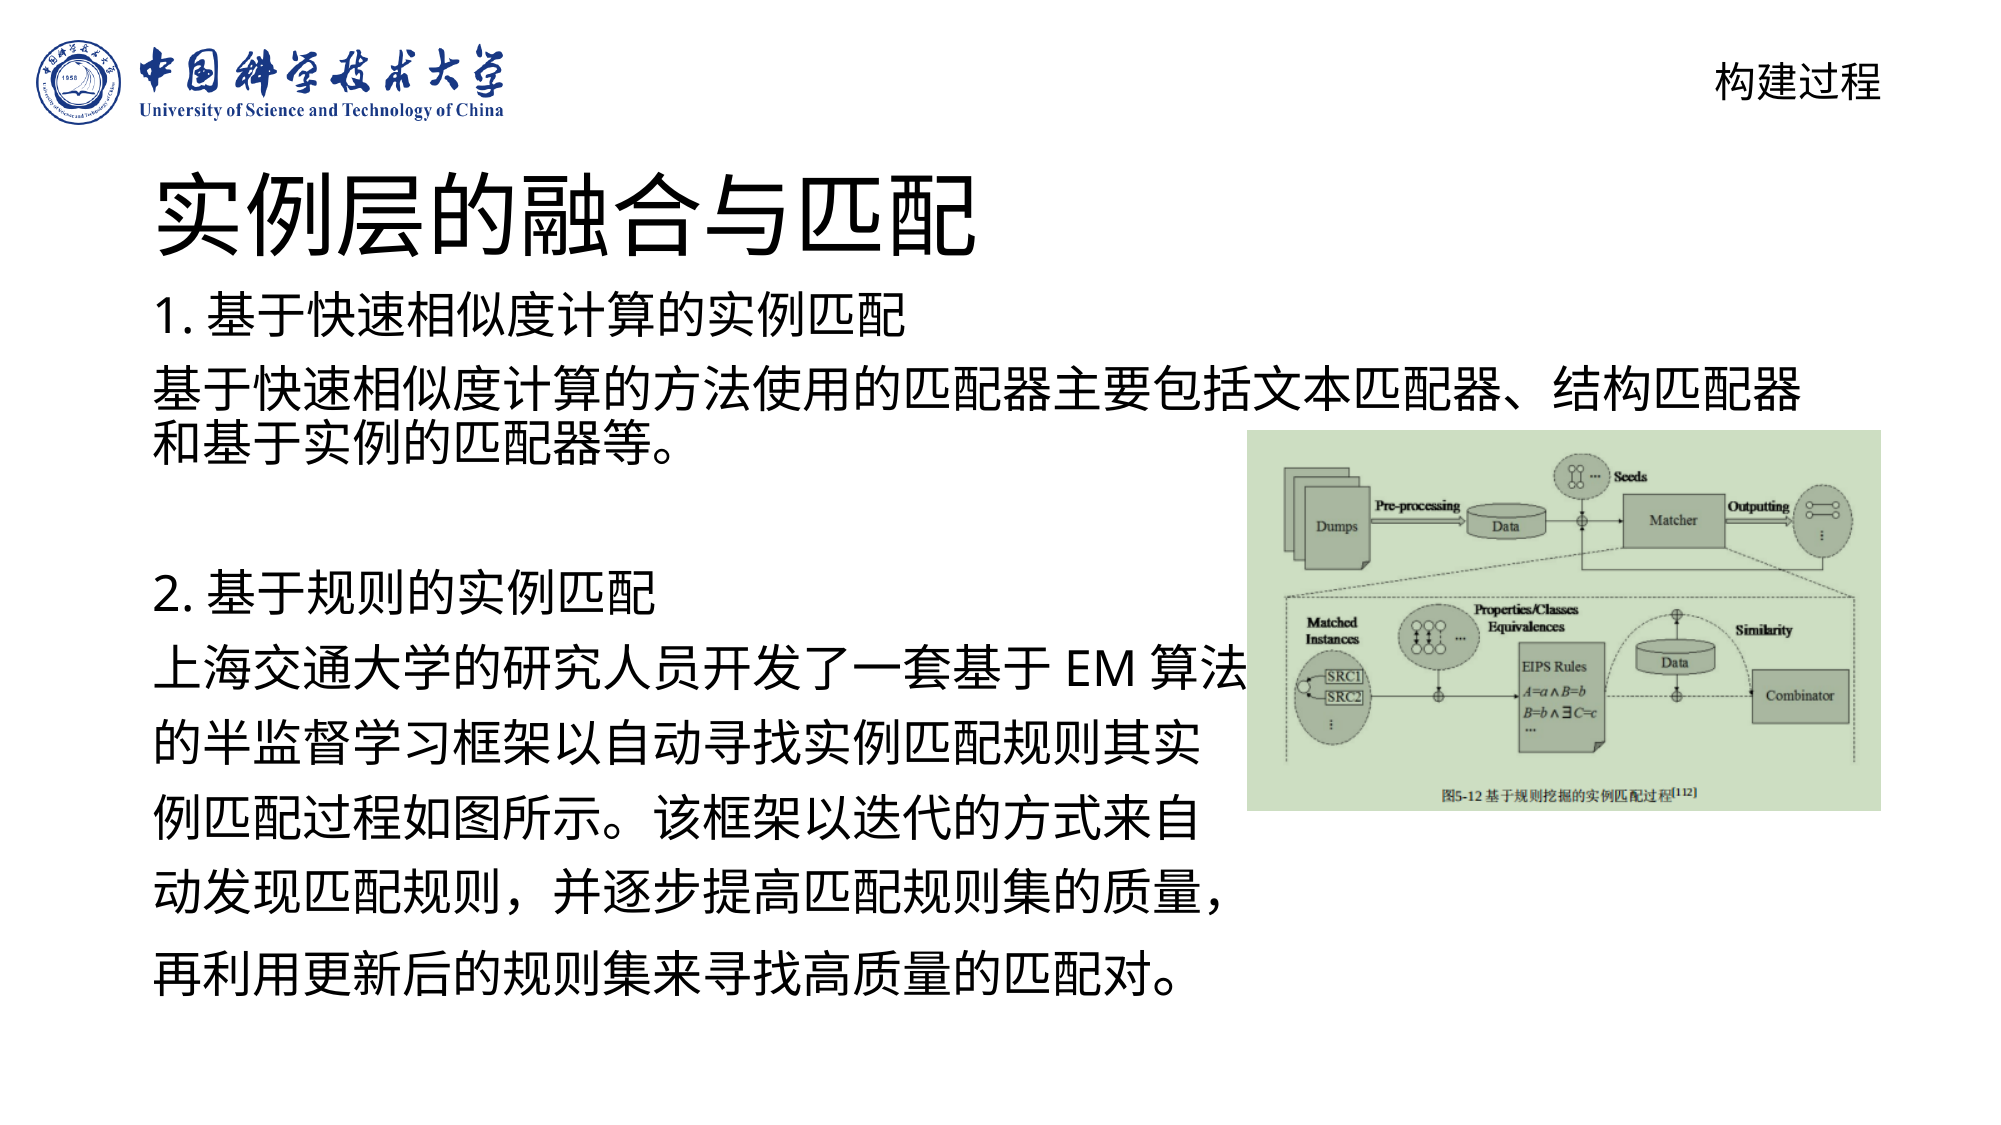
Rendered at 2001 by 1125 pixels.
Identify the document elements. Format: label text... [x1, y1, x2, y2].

picture [0, 27, 539, 135]
list 1.基于快速相似度计算的实例匹配 基于快速相似度计算的方法使用的匹配器主要包括文本匹配器、结构匹配器和基于实例的匹配器等。 2.基于规则的实例匹配 上海交通大学的研究人员开发了一套基于EM算法 的半监督学习框架以自动寻找实例匹配规则其实 例匹配过程如图所示。该框架以迭代的方式来自 动发现匹配规则，并逐步提高匹配规则集的质量， 再利用更新后的规则集来寻找高质量的匹配对。 [137, 282, 1863, 1120]
picture [1247, 430, 1881, 811]
text_box 构建过程 [1699, 48, 1954, 114]
title 实例层的融合与匹配 [137, 166, 1863, 282]
